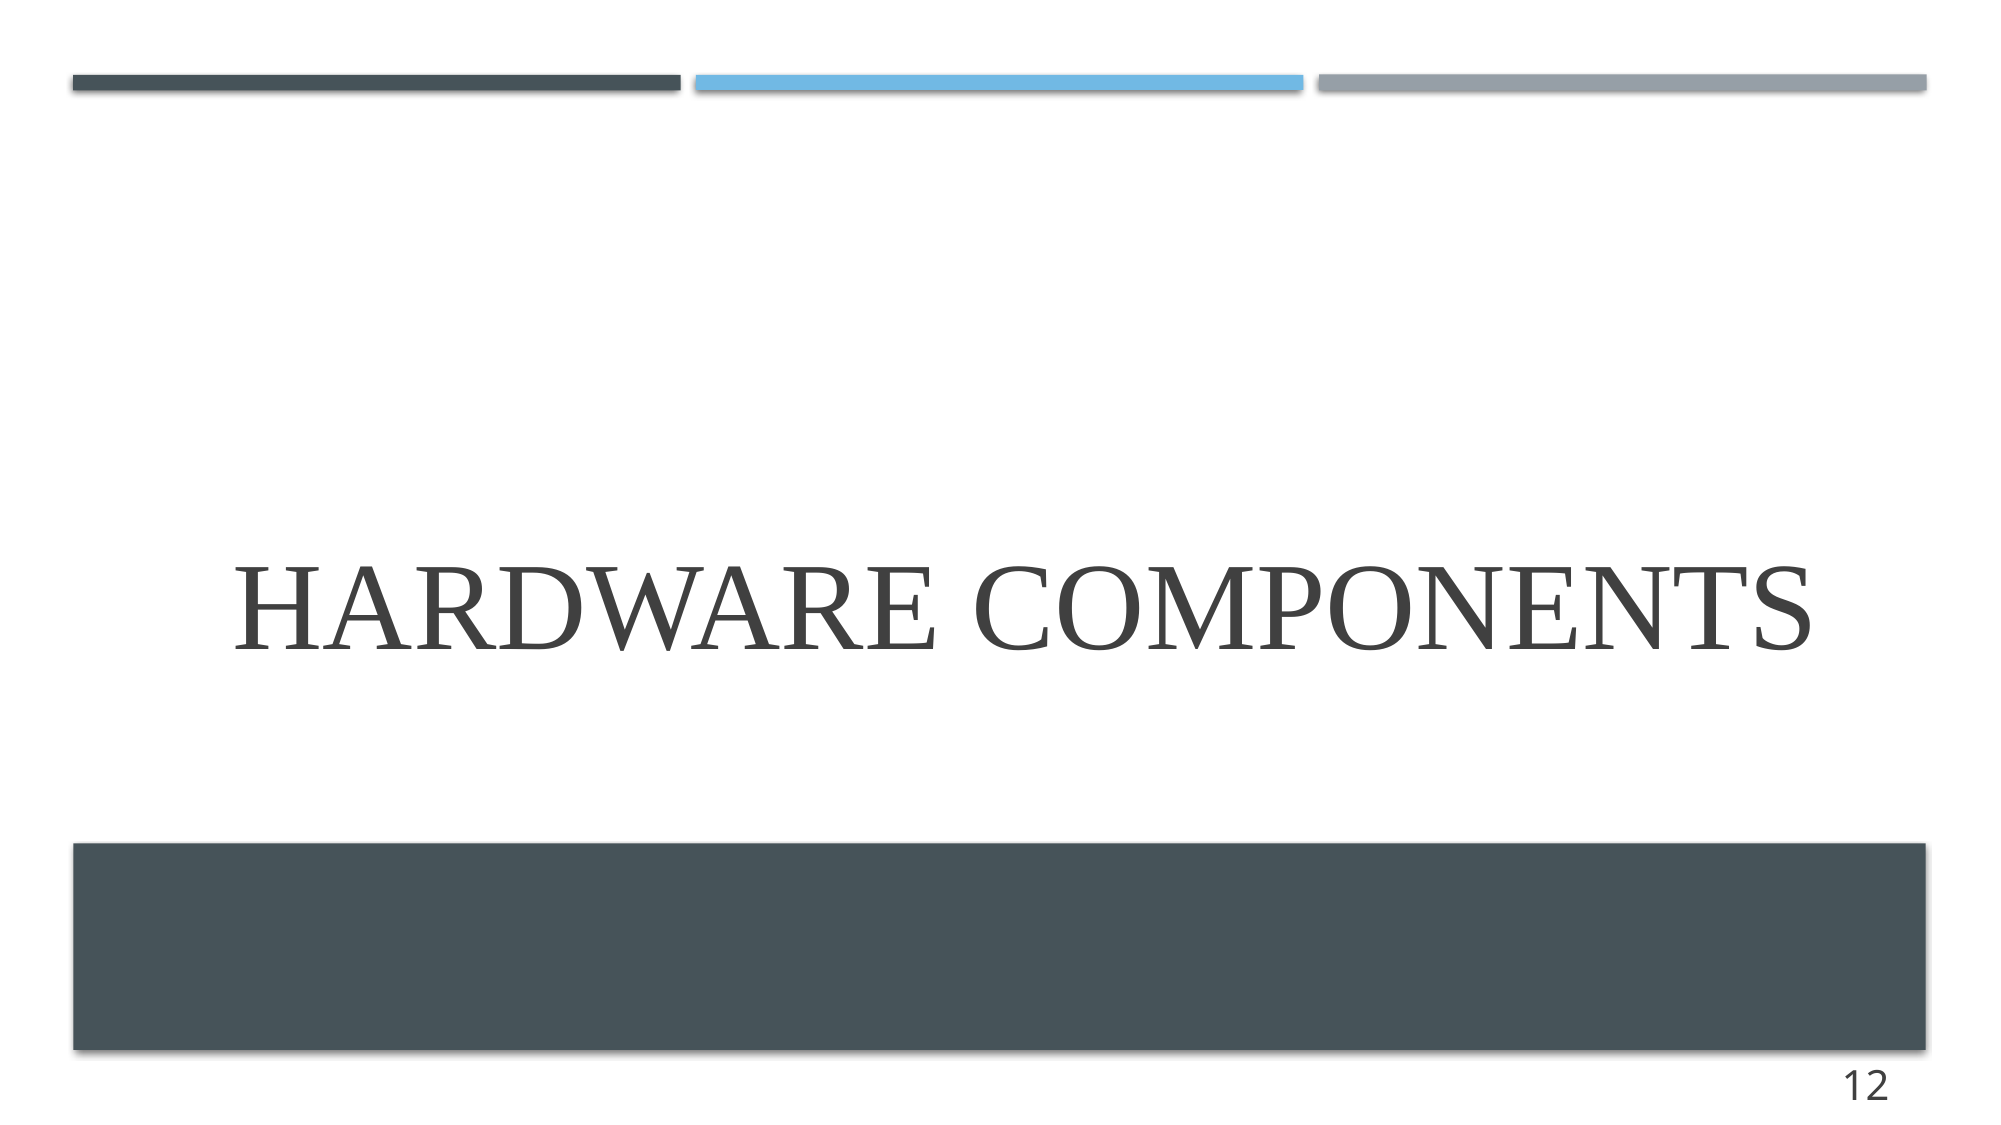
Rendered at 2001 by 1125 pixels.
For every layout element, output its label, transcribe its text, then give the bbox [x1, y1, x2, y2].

title HARDWARE COMPONENTS [136, 329, 1946, 683]
slide_number 12 [1732, 1053, 1905, 1114]
